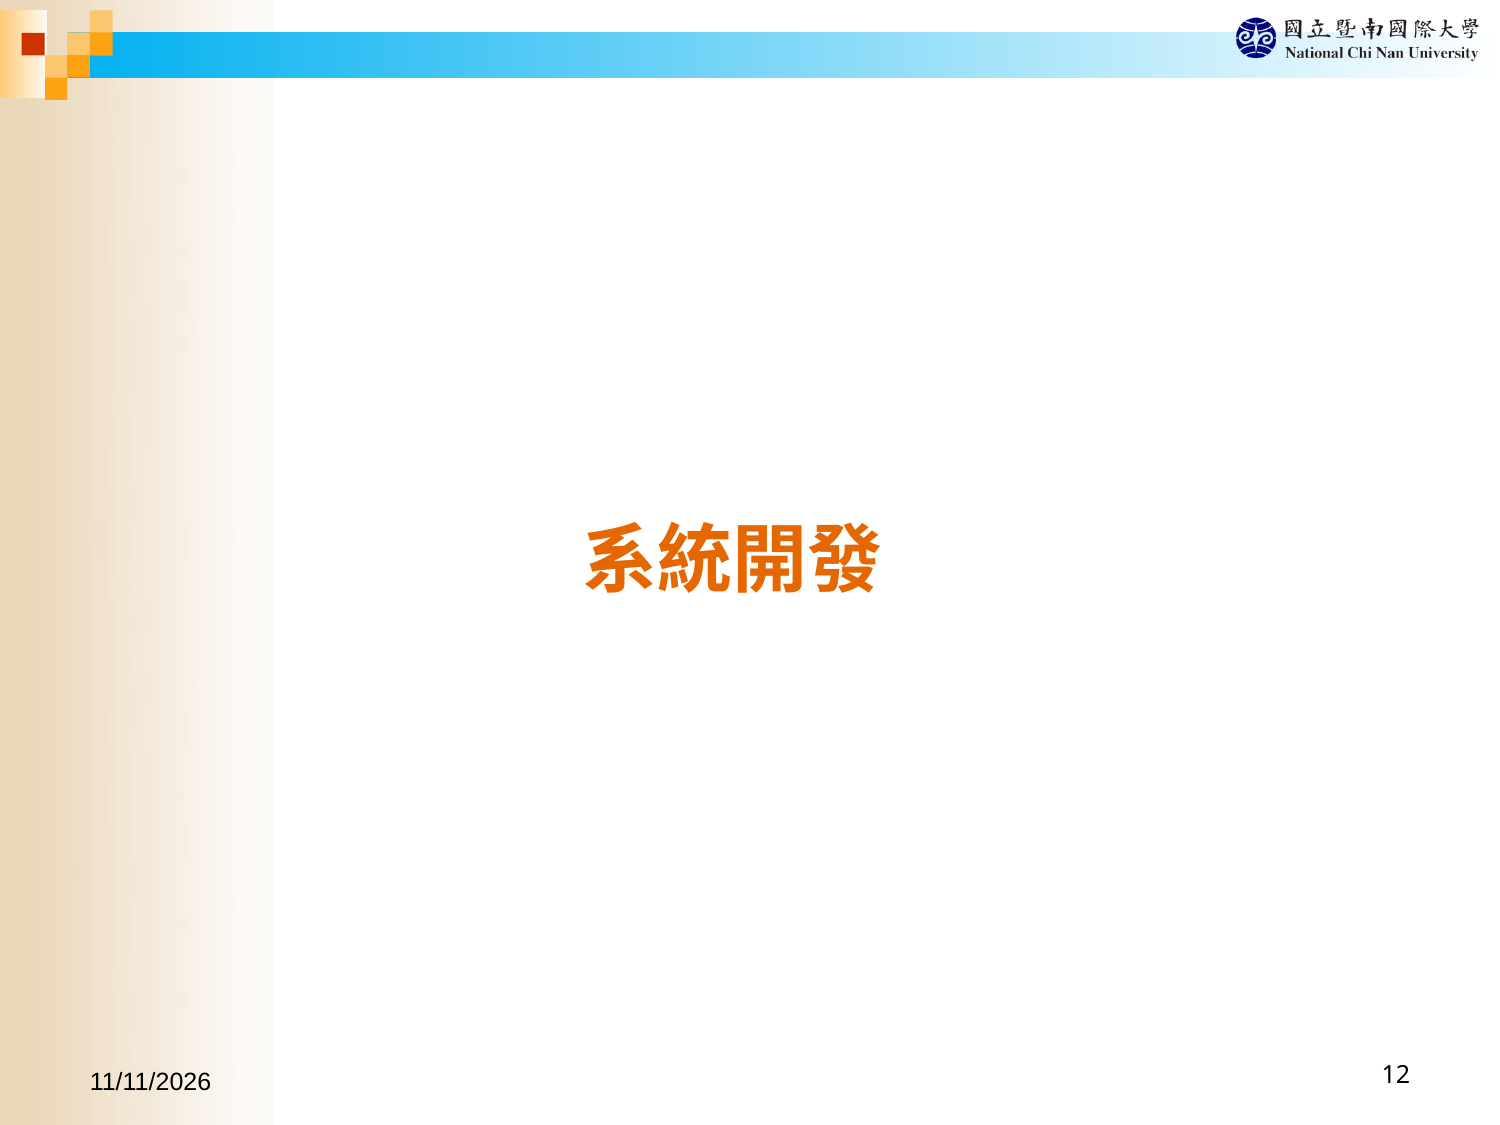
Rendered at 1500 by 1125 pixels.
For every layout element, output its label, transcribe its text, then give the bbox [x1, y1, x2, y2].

title 系統開發 [214, 444, 1252, 670]
text_box 12 [1074, 1024, 1425, 1100]
text_box 2017/10/2 [75, 1024, 425, 1103]
picture [1234, 10, 1485, 67]
